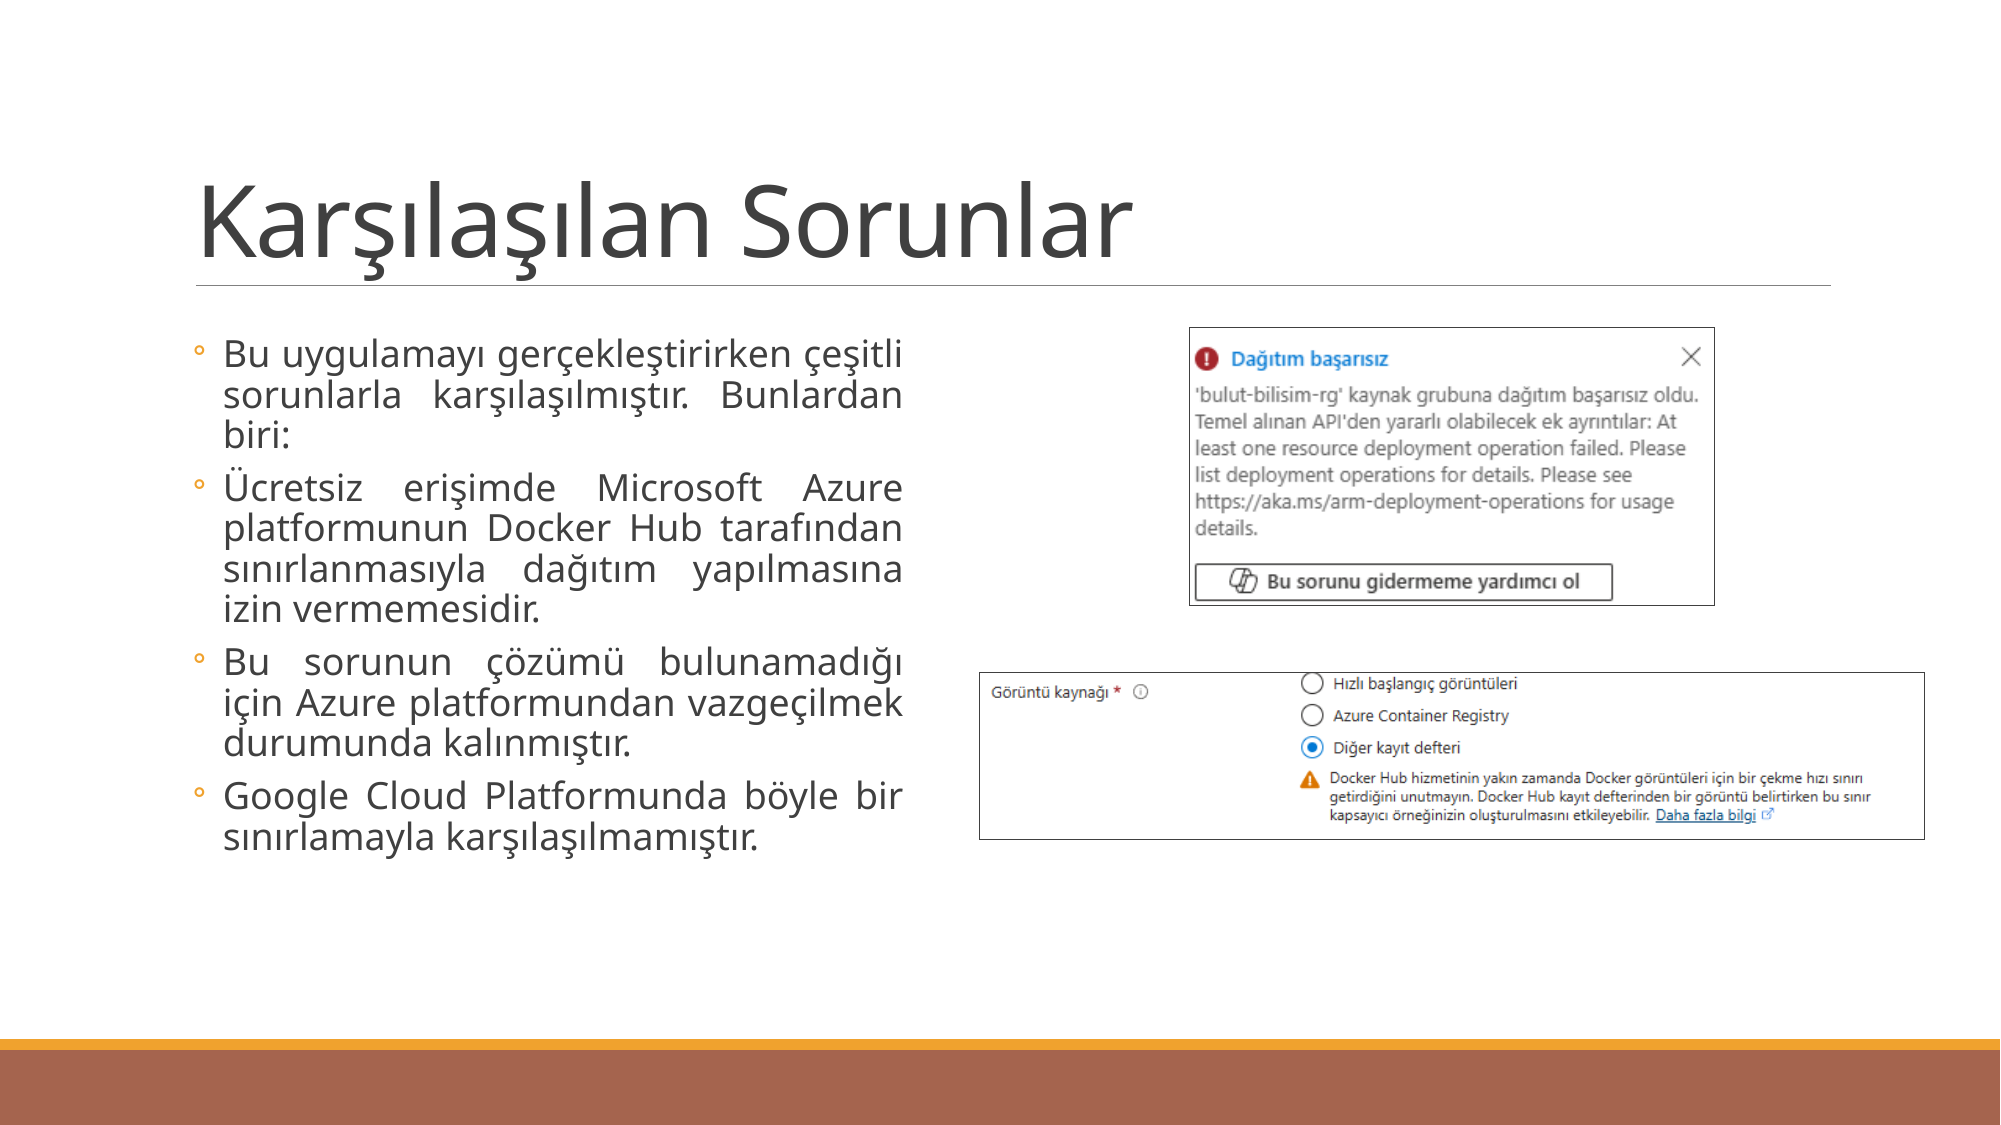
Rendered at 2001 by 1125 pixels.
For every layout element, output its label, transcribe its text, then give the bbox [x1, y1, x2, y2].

picture [1189, 327, 1716, 607]
picture [979, 671, 1925, 841]
list Bu uygulamayı gerçekleştirirken çeşitli sorunlarla karşılaşılmıştır. Bunlardan biri: Ücretsiz erişimde Microsoft Azure platformunun Docker Hub tarafından sınırlanmasıyla dağıtım yapılmasına izin vermemesidir. Bu sorunun çözümü bulunamadığı için Azure platformundan vazgeçilmek durumunda kalınmıştır. Google Cloud Platformunda böyle bir sınırlamayla karşılaşılmamıştır. [159, 327, 905, 967]
title Karşılaşılan Sorunlar [180, 47, 1830, 285]
